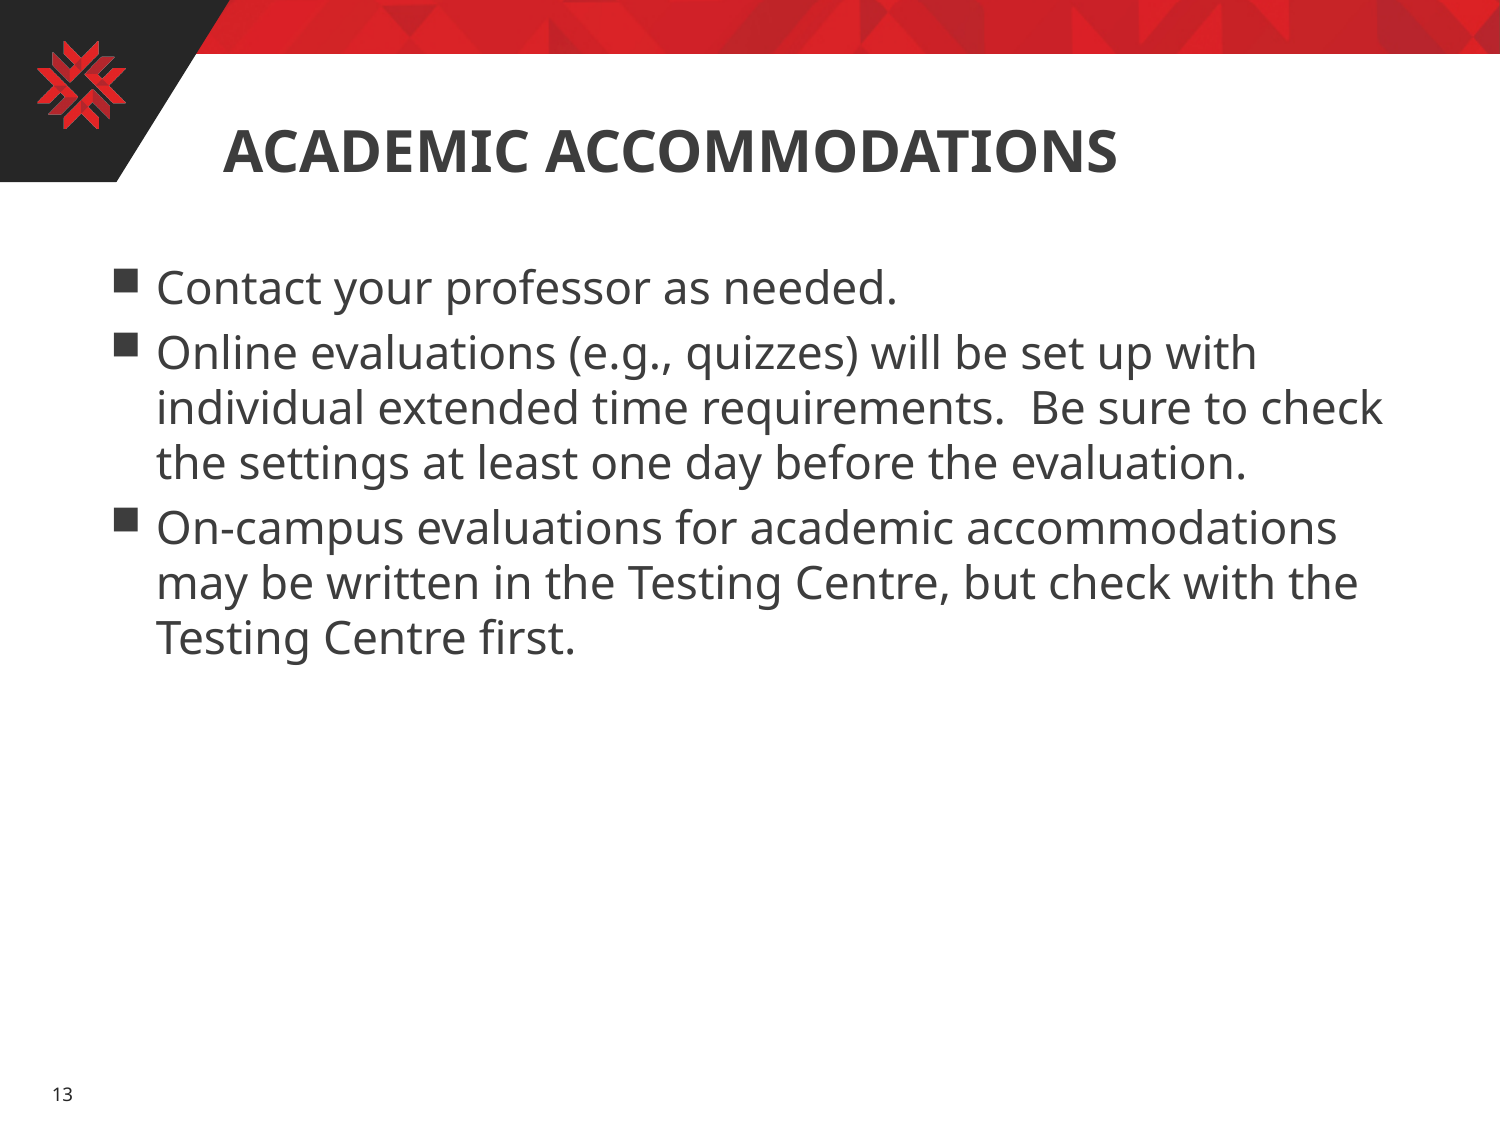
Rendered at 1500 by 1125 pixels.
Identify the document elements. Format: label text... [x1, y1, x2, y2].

title Academic accommodations [208, 64, 1497, 193]
picture [197, 0, 1500, 54]
list Contact your professor as needed. Online evaluations (e.g., quizzes) will be set up with individual extended time requirements. Be sure to check the settings at least one day before the evaluation. On-campus evaluations for academic accommodations may be written in the Testing Centre, but check with the Testing Centre first. [94, 251, 1406, 714]
picture [37, 41, 132, 129]
slide_number 13 [0, 1065, 126, 1125]
